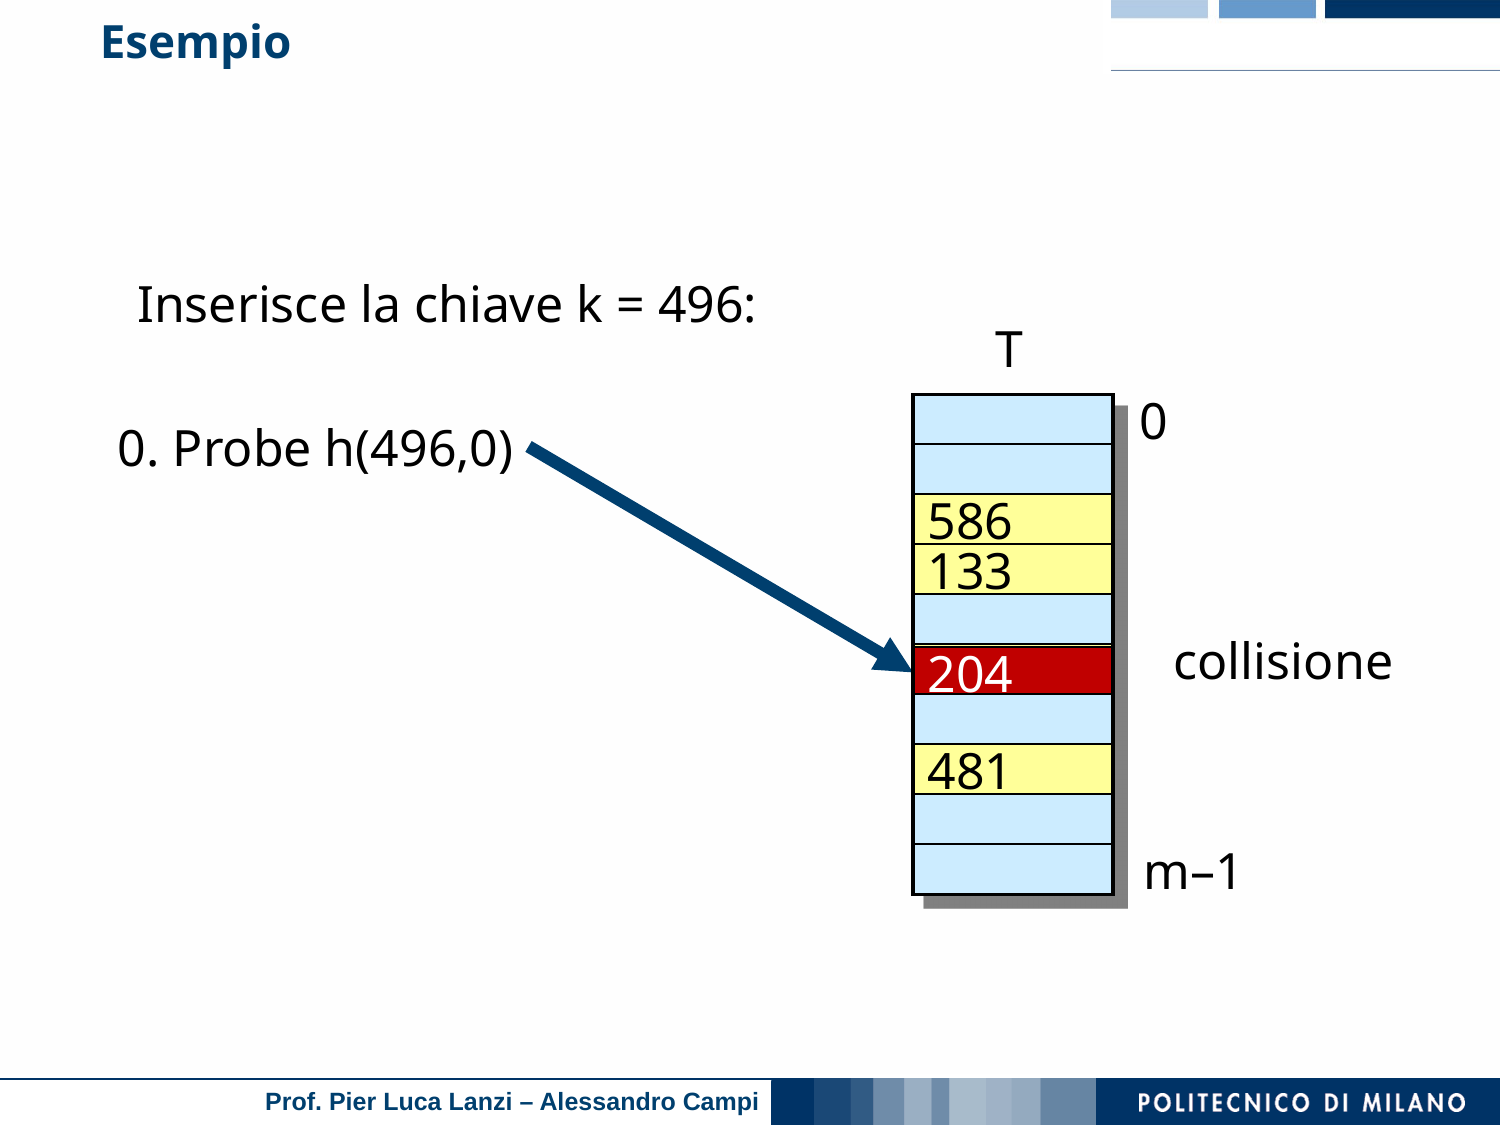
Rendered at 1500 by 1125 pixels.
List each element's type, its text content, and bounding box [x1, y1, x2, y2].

text_box [912, 394, 1113, 895]
text_box 0. Probe h(496,0) [103, 409, 529, 484]
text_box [558, 446, 914, 673]
title Esempio [99, 12, 1075, 150]
picture [0, 1074, 1500, 1125]
picture [1103, 0, 1500, 74]
text_box collisione [1158, 622, 1409, 698]
text_box 0 [1124, 381, 1183, 457]
text_box T [981, 309, 1039, 385]
text_box Inserisce la chiave k = 496: [122, 265, 786, 341]
text_box m–1 [1129, 831, 1260, 907]
